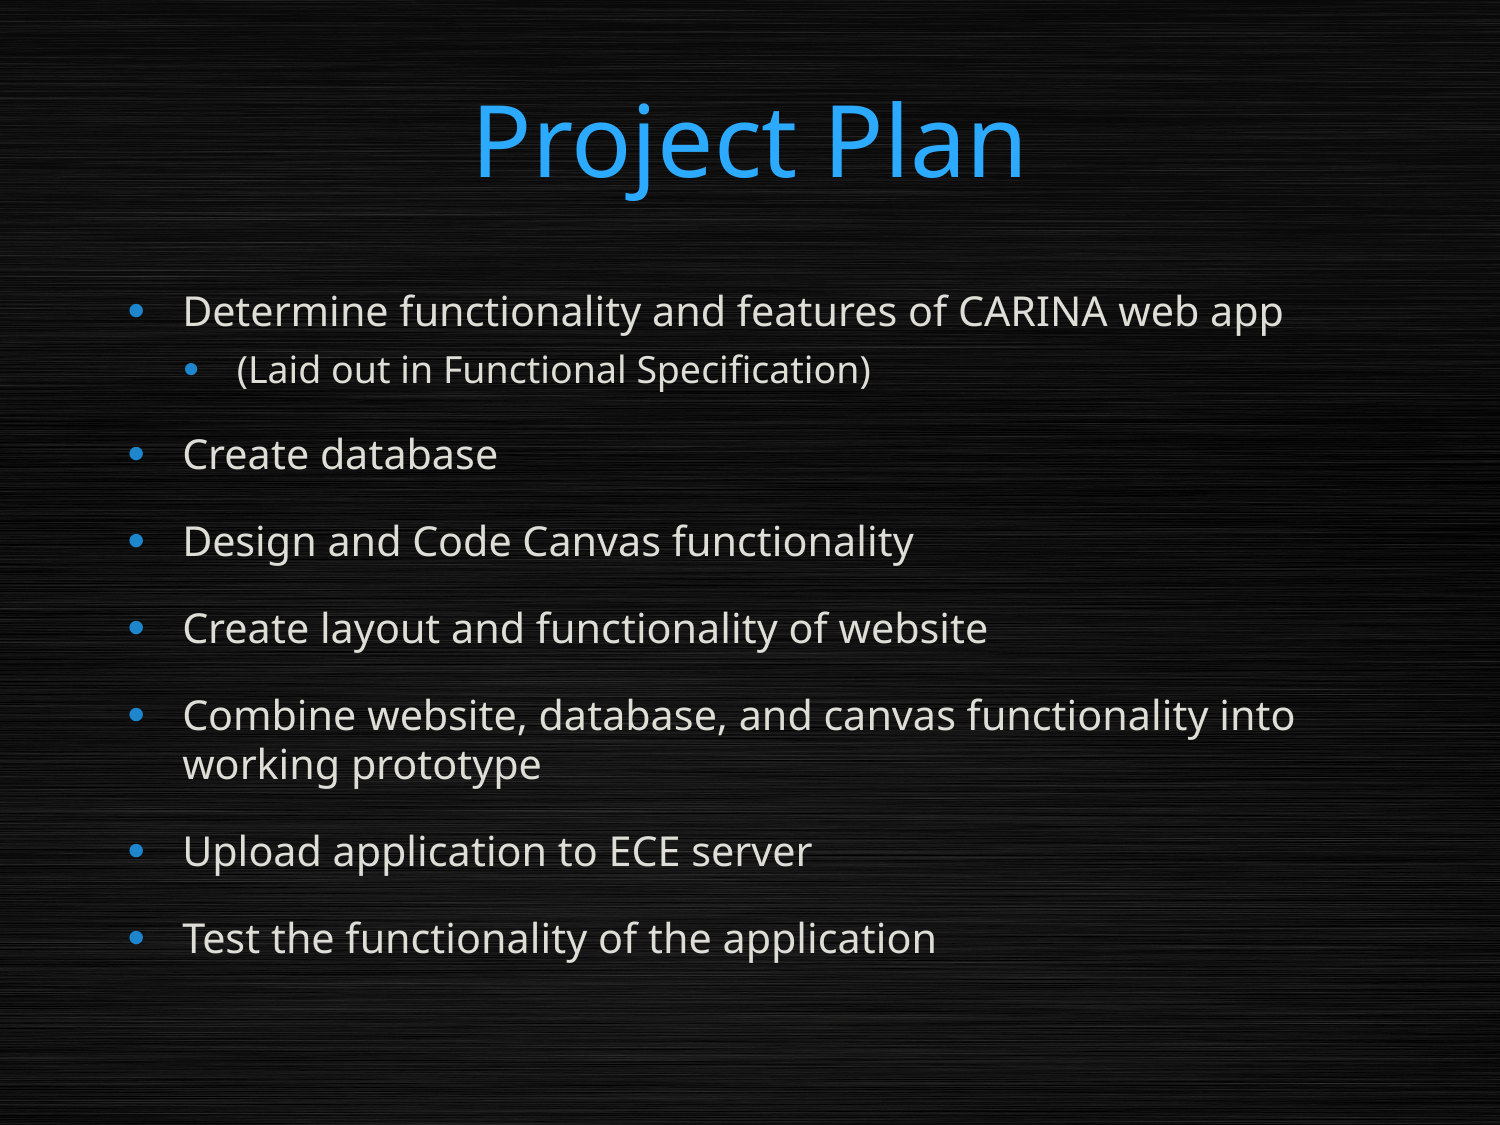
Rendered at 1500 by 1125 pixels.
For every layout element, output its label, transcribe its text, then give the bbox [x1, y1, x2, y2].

picture [0, 0, 1500, 1125]
title Project Plan [112, 19, 1388, 255]
list Determine functionality and features of CARINA web app (Laid out in Functional Specification) Create database Design and Code Canvas functionality Create layout and functionality of website Combine website, database, and canvas functionality into working prototype Upload application to ECE server Test the functionality of the application [112, 277, 1388, 977]
